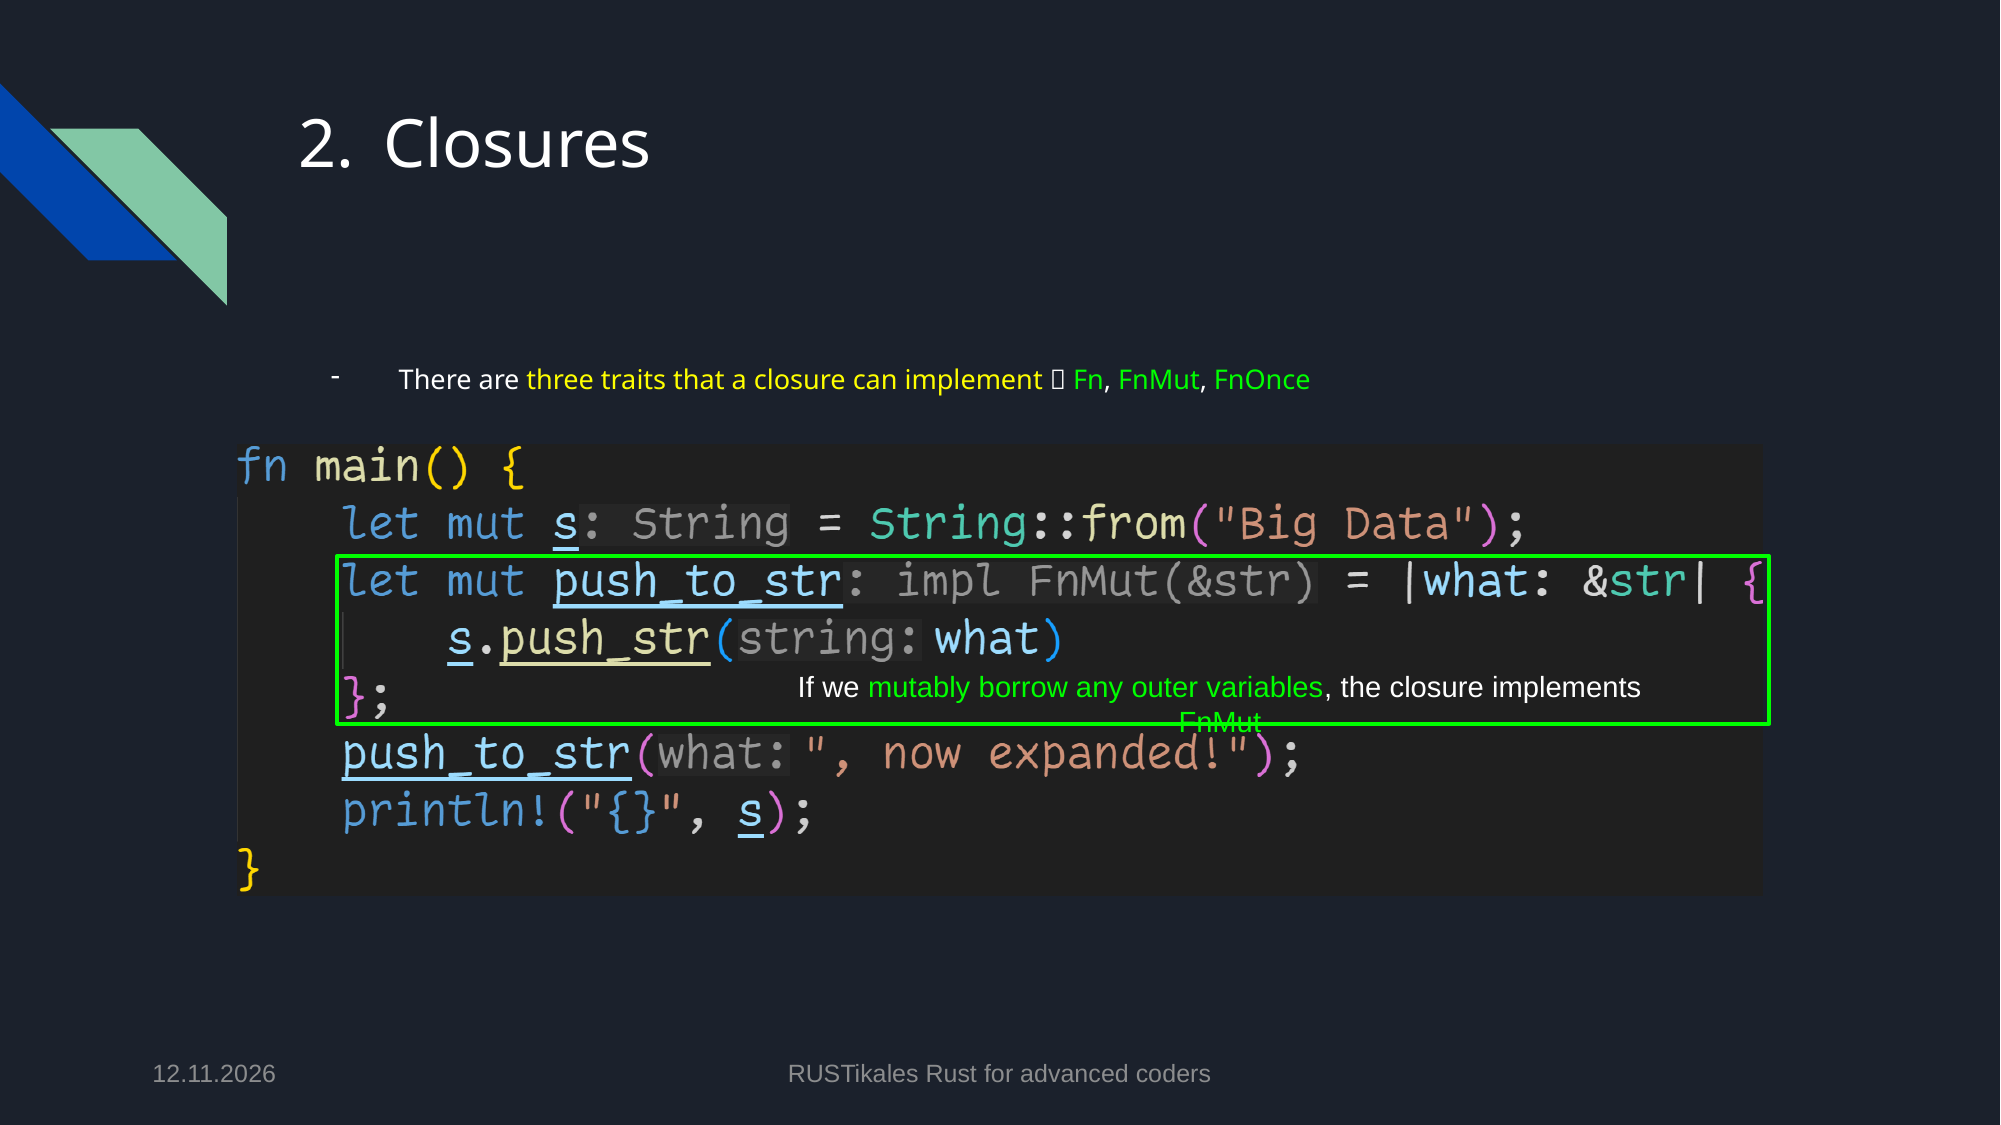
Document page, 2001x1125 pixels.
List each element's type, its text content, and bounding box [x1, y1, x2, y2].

list There are three traits that a closure can implement  Fn, FnMut, FnOnce [283, 342, 1824, 980]
picture [237, 443, 1763, 897]
title Closures [283, 86, 1824, 287]
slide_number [137, 1042, 588, 1103]
footer RUSTikales Rust for advanced coders [662, 1042, 1338, 1103]
